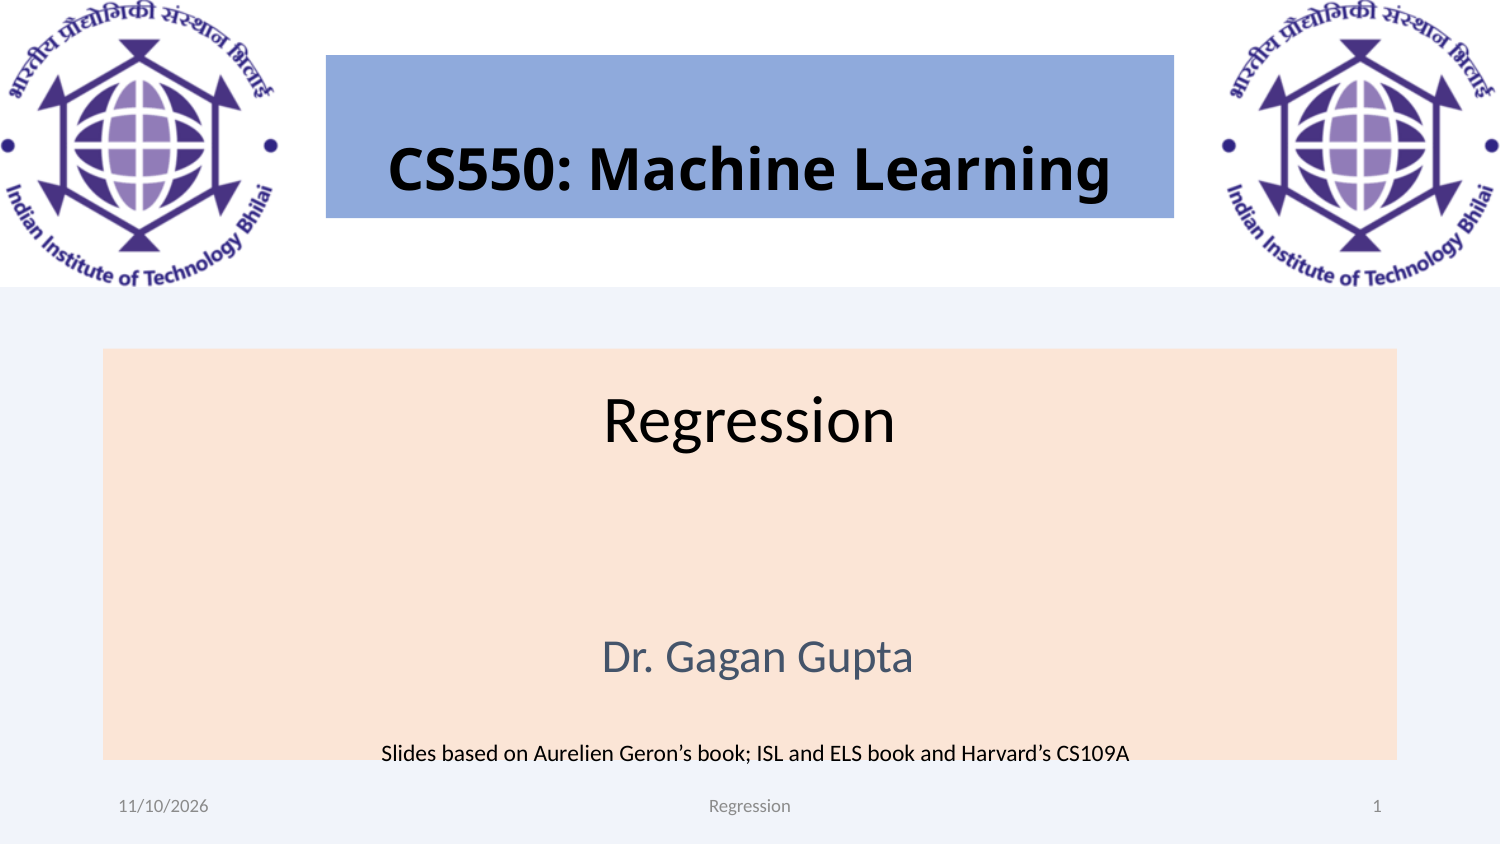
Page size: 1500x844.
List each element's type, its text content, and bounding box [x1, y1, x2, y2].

picture [0, 0, 1500, 287]
text_box Dr. Gagan Gupta Slides based on Aurelien Geron’s book; ISL and ELS book and Harvard’s CS109A [0, 609, 1500, 782]
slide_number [103, 782, 441, 827]
footer Regression [496, 782, 1004, 827]
slide_number 1 [1059, 782, 1397, 827]
list Regression [103, 348, 1397, 609]
